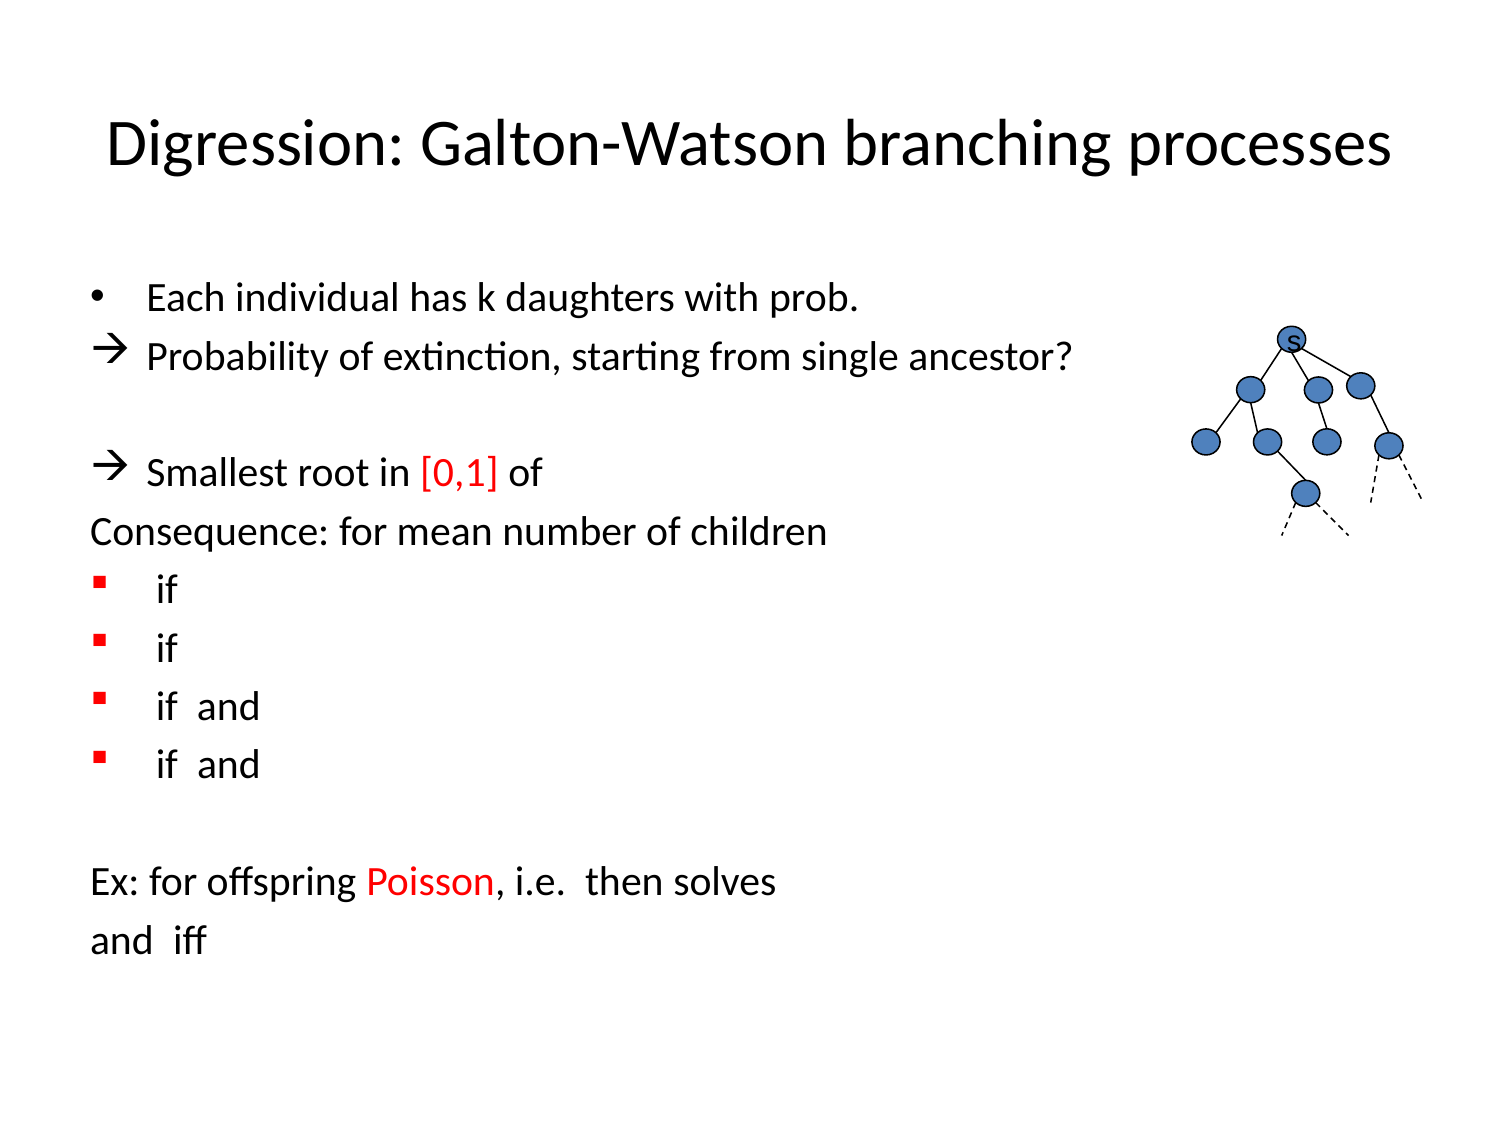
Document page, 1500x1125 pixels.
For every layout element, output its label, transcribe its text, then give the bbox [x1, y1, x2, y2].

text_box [1215, 398, 1241, 433]
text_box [1318, 402, 1328, 429]
text_box [1346, 372, 1375, 399]
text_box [1281, 502, 1296, 536]
text_box [1291, 481, 1320, 507]
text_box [1315, 502, 1349, 536]
text_box [1236, 376, 1265, 403]
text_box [1260, 348, 1282, 381]
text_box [1370, 394, 1390, 433]
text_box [1301, 348, 1352, 377]
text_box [1370, 454, 1380, 503]
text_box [1277, 450, 1306, 481]
text_box [1374, 433, 1404, 459]
text_box [1191, 428, 1221, 455]
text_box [1398, 454, 1424, 503]
text_box [1253, 428, 1282, 455]
title Digression: Galton-Watson branching processes [75, 45, 1425, 233]
text_box s [1277, 326, 1306, 352]
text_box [1291, 351, 1309, 381]
text_box [1312, 429, 1342, 455]
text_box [1250, 402, 1258, 433]
text_box [1304, 386, 1333, 403]
